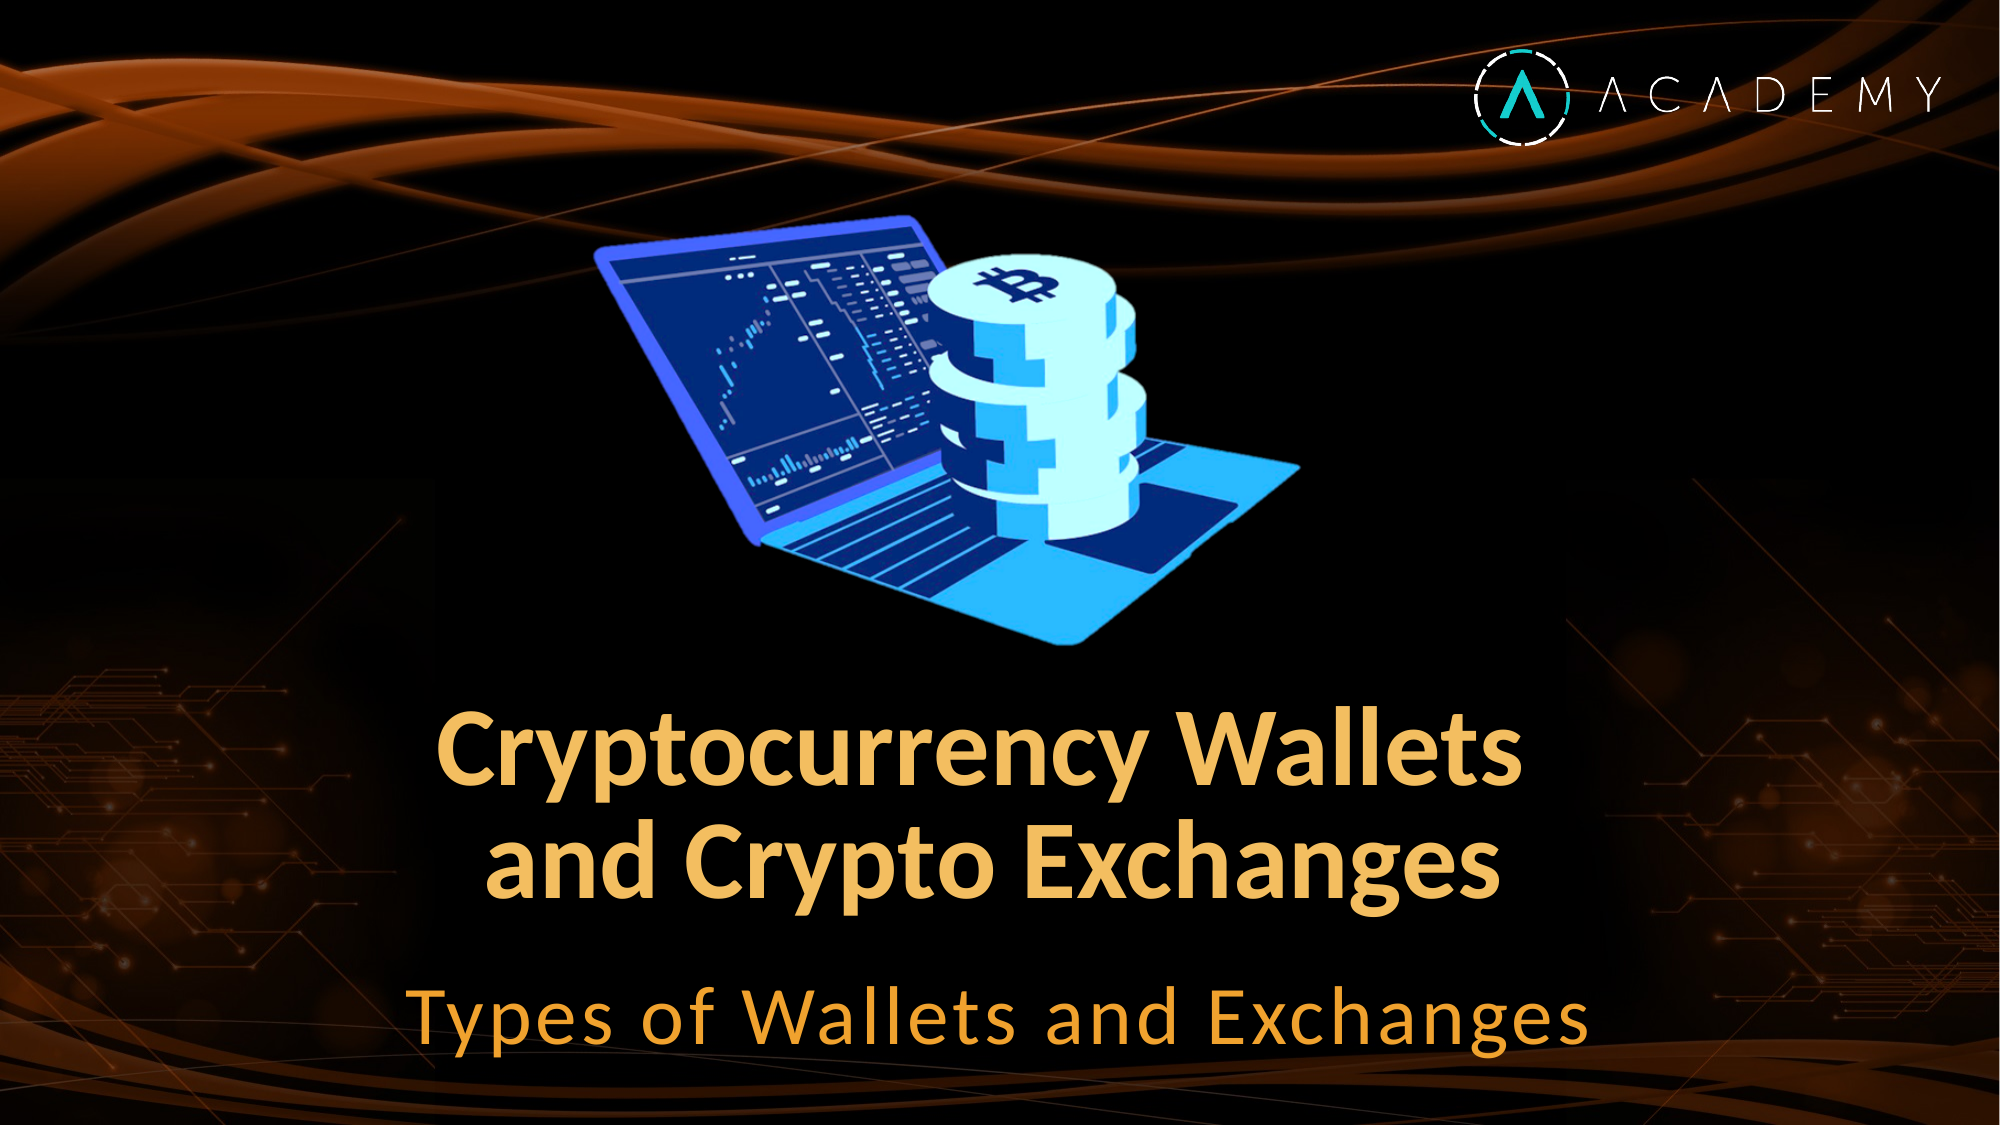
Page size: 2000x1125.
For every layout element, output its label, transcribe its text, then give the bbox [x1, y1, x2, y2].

picture [0, 0, 2000, 1125]
title Cryptocurrency Wallets and Crypto Exchanges [158, 687, 1829, 927]
list Types of Wallets and Exchanges [192, 950, 1806, 1068]
